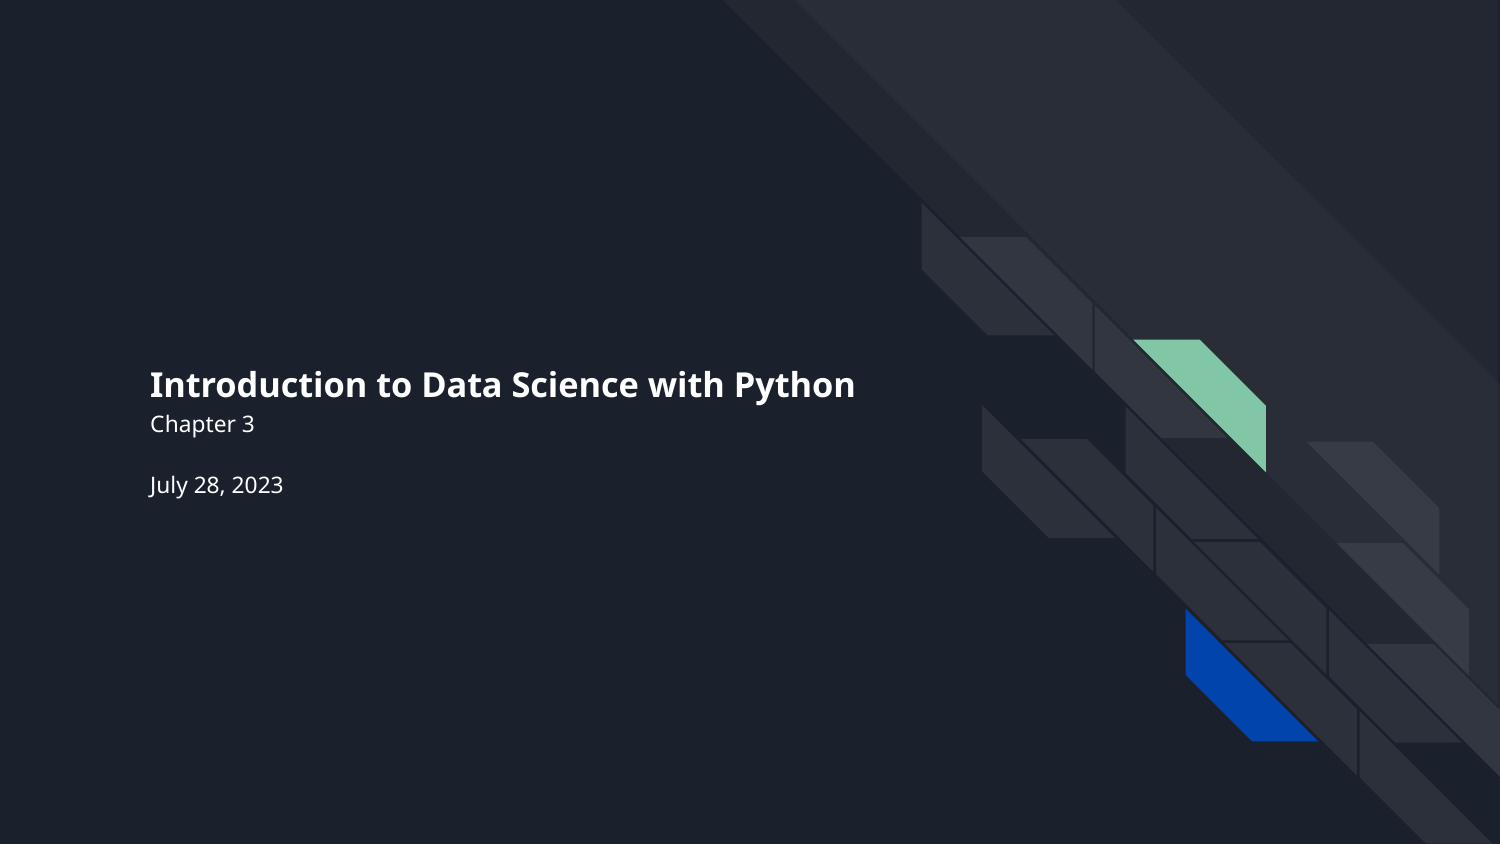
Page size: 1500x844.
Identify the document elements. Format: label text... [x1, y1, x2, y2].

title Introduction to Data Science with Python Chapter 3 July 28, 2023 [135, 336, 888, 526]
